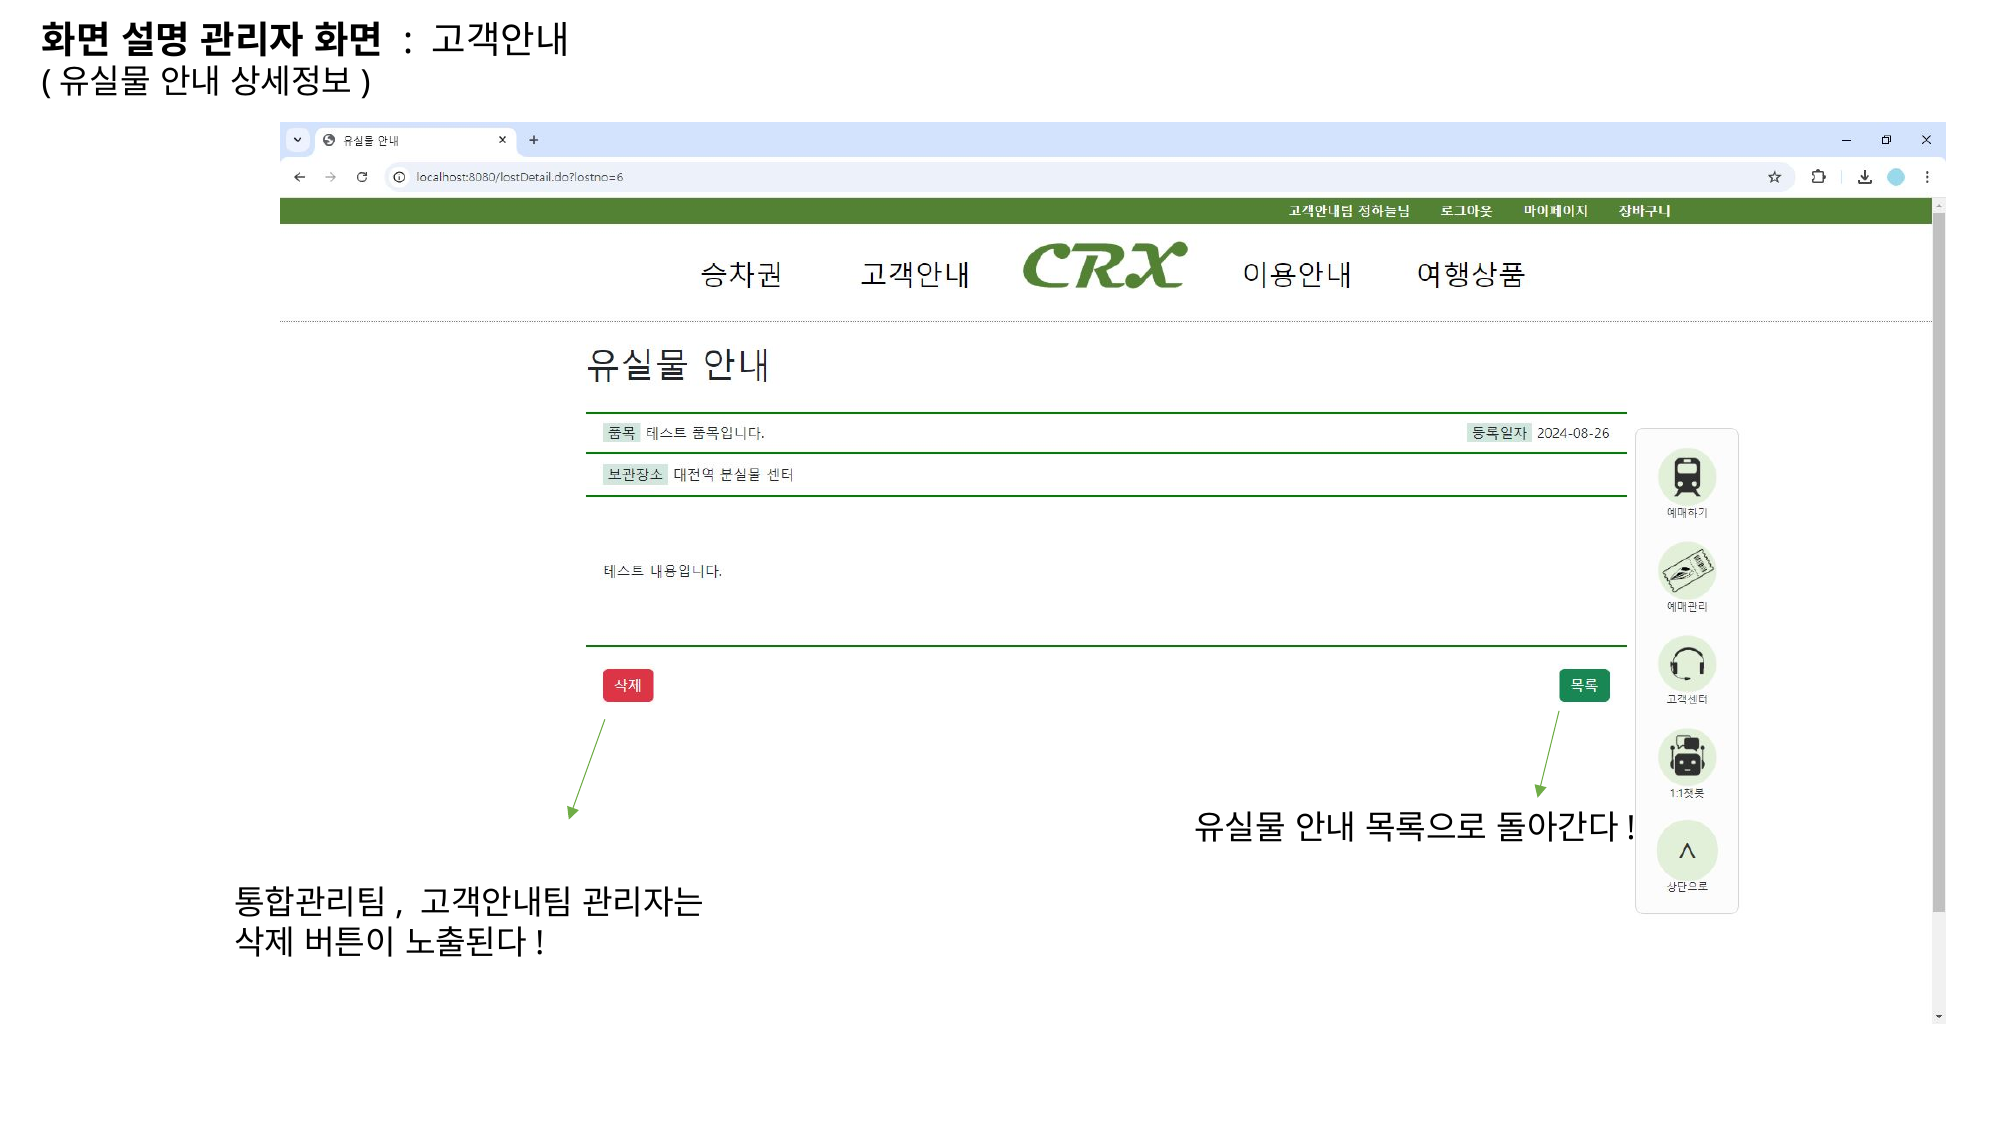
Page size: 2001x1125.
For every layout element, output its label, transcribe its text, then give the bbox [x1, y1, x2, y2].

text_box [1537, 710, 1560, 798]
text_box 화면 설명 관리자 화면 : 고객안내 (유실물 안내 상세정보) [26, 8, 585, 108]
text_box 통합관리팀, 고객안내팀 관리자는 삭제 버튼이 노출된다! [219, 873, 279, 969]
picture [279, 122, 1946, 1025]
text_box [568, 719, 605, 820]
